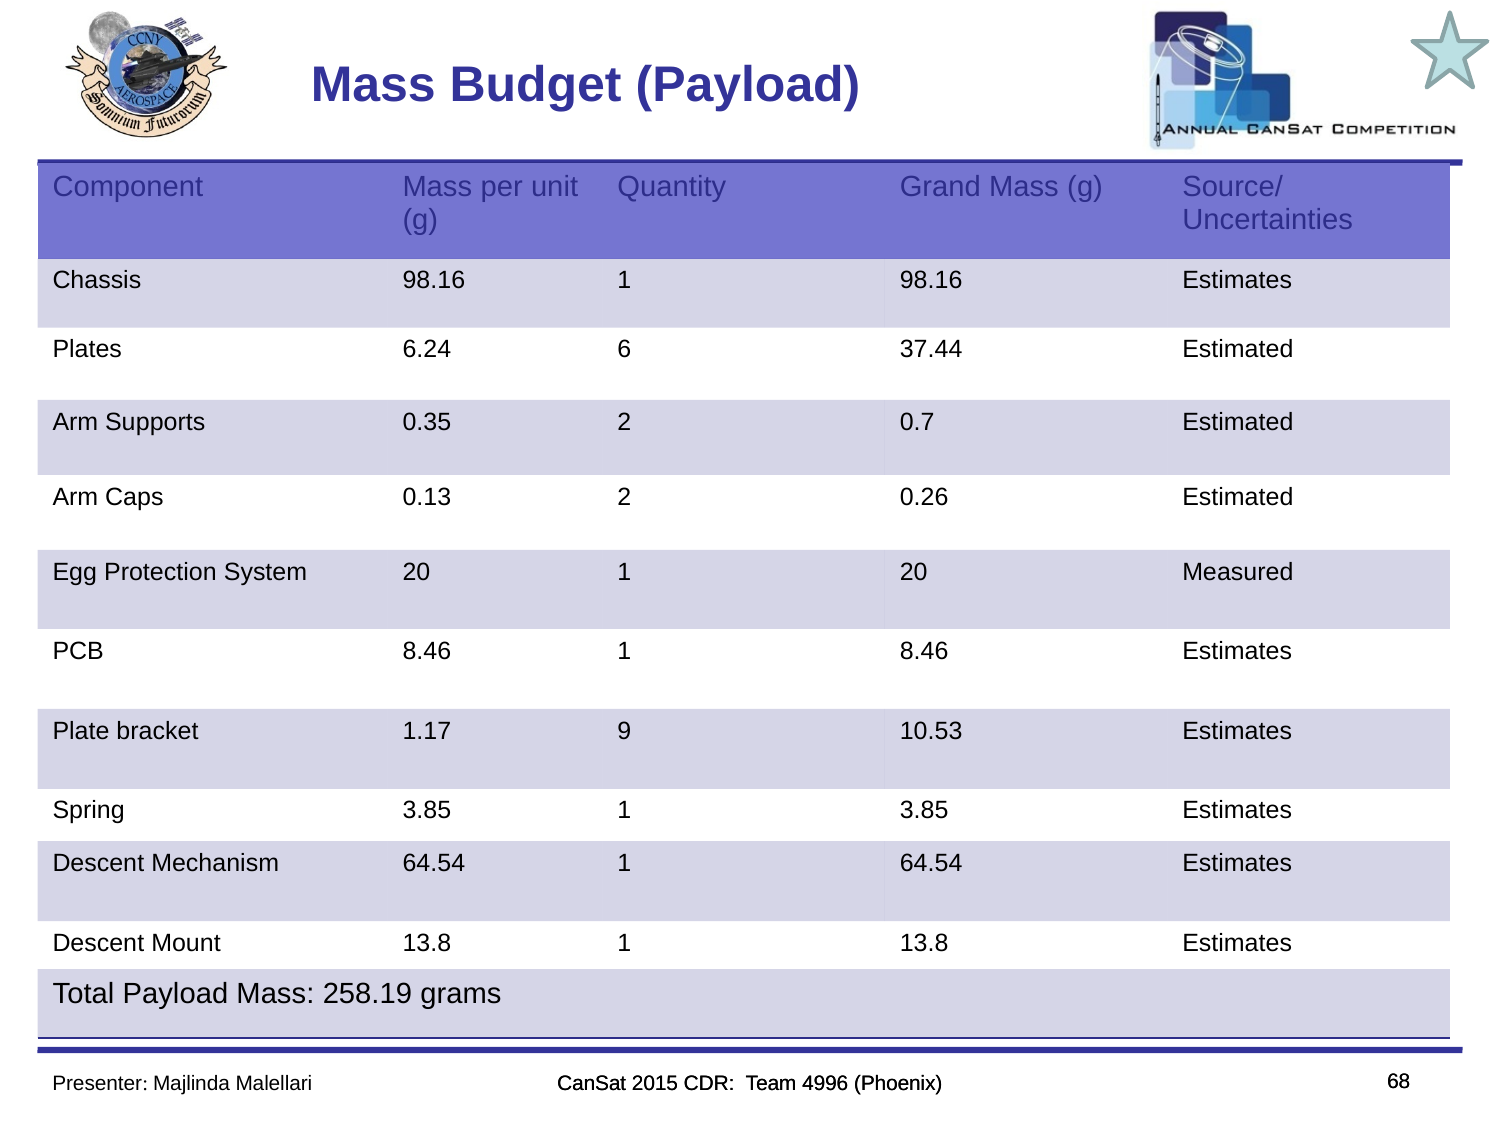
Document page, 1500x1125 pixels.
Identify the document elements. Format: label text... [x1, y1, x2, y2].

picture [1142, 1, 1463, 157]
table_header Component [38, 163, 387, 259]
text_box Presenter: Majlinda Malellari [37, 1062, 413, 1103]
table_header Grand Mass (g) [885, 163, 1167, 259]
table_cell 1 [602, 921, 885, 969]
table_cell 64.54 [885, 841, 1167, 921]
table_cell 13.8 [885, 921, 1167, 969]
table_cell 6 [602, 328, 885, 400]
table_cell 1 [602, 841, 885, 921]
table_cell Estimates [1167, 629, 1450, 709]
table_cell Measured [1167, 550, 1450, 629]
table_cell 9 [602, 709, 885, 789]
picture [0, 0, 301, 151]
table_cell 13.8 [387, 921, 602, 969]
table_cell 64.54 [387, 841, 602, 921]
table_cell Estimates [1167, 259, 1450, 328]
table_cell Estimates [1167, 789, 1450, 841]
table_header Mass per unit (g) [387, 163, 602, 259]
table_cell 2 [602, 475, 885, 550]
footer CanSat 2015 CDR: Team 4996 (Phoenix) [450, 1062, 1050, 1103]
table_cell 2 [602, 400, 885, 475]
table_cell Descent Mechanism [38, 841, 387, 921]
table_cell Chassis [38, 259, 387, 328]
table_cell 98.16 [885, 259, 1167, 328]
table_cell Egg Protection System [38, 550, 387, 629]
table_cell 1 [602, 629, 885, 709]
table_cell 0.7 [885, 400, 1167, 475]
table_cell Estimates [1167, 709, 1450, 789]
table_cell 8.46 [885, 629, 1167, 709]
slide_number 68 [1312, 1059, 1425, 1100]
table_cell Spring [38, 789, 387, 841]
table_cell Plates [38, 328, 387, 400]
table_cell Plate bracket [38, 709, 387, 789]
table_cell 1 [602, 789, 885, 841]
table_cell 8.46 [387, 629, 602, 709]
table_cell 0.35 [387, 400, 602, 475]
table_header Source/Uncertainties [1167, 163, 1450, 259]
table_cell Total Payload Mass: 258.19 grams [38, 969, 1450, 1037]
table_cell 3.85 [885, 789, 1167, 841]
table_cell 20 [387, 550, 602, 629]
table_cell 37.44 [885, 328, 1167, 400]
table_cell Estimated [1167, 475, 1450, 550]
table_cell 6.24 [387, 328, 602, 400]
table_cell Arm Supports [38, 400, 387, 475]
table_cell PCB [38, 629, 387, 709]
table_cell Estimates [1167, 921, 1450, 969]
table_cell 3.85 [387, 789, 602, 841]
table_cell 0.26 [885, 475, 1167, 550]
table_cell 98.16 [387, 259, 602, 328]
table_cell 1 [602, 259, 885, 328]
table_cell Estimated [1167, 328, 1450, 400]
picture [1427, 56, 1432, 76]
table_cell 1 [602, 550, 885, 629]
table_cell 1.17 [387, 709, 602, 789]
table_header Quantity [602, 163, 885, 259]
title Mass Budget (Payload) [304, 12, 1271, 150]
table_cell 0.13 [387, 475, 602, 550]
table_cell 20 [885, 550, 1167, 629]
text_box [1410, 10, 1490, 90]
table_cell Estimated [1167, 400, 1450, 475]
table_cell 10.53 [885, 709, 1167, 789]
table_cell Estimates [1167, 841, 1450, 921]
table_cell Arm Caps [38, 475, 387, 550]
table_cell Descent Mount [38, 921, 387, 969]
